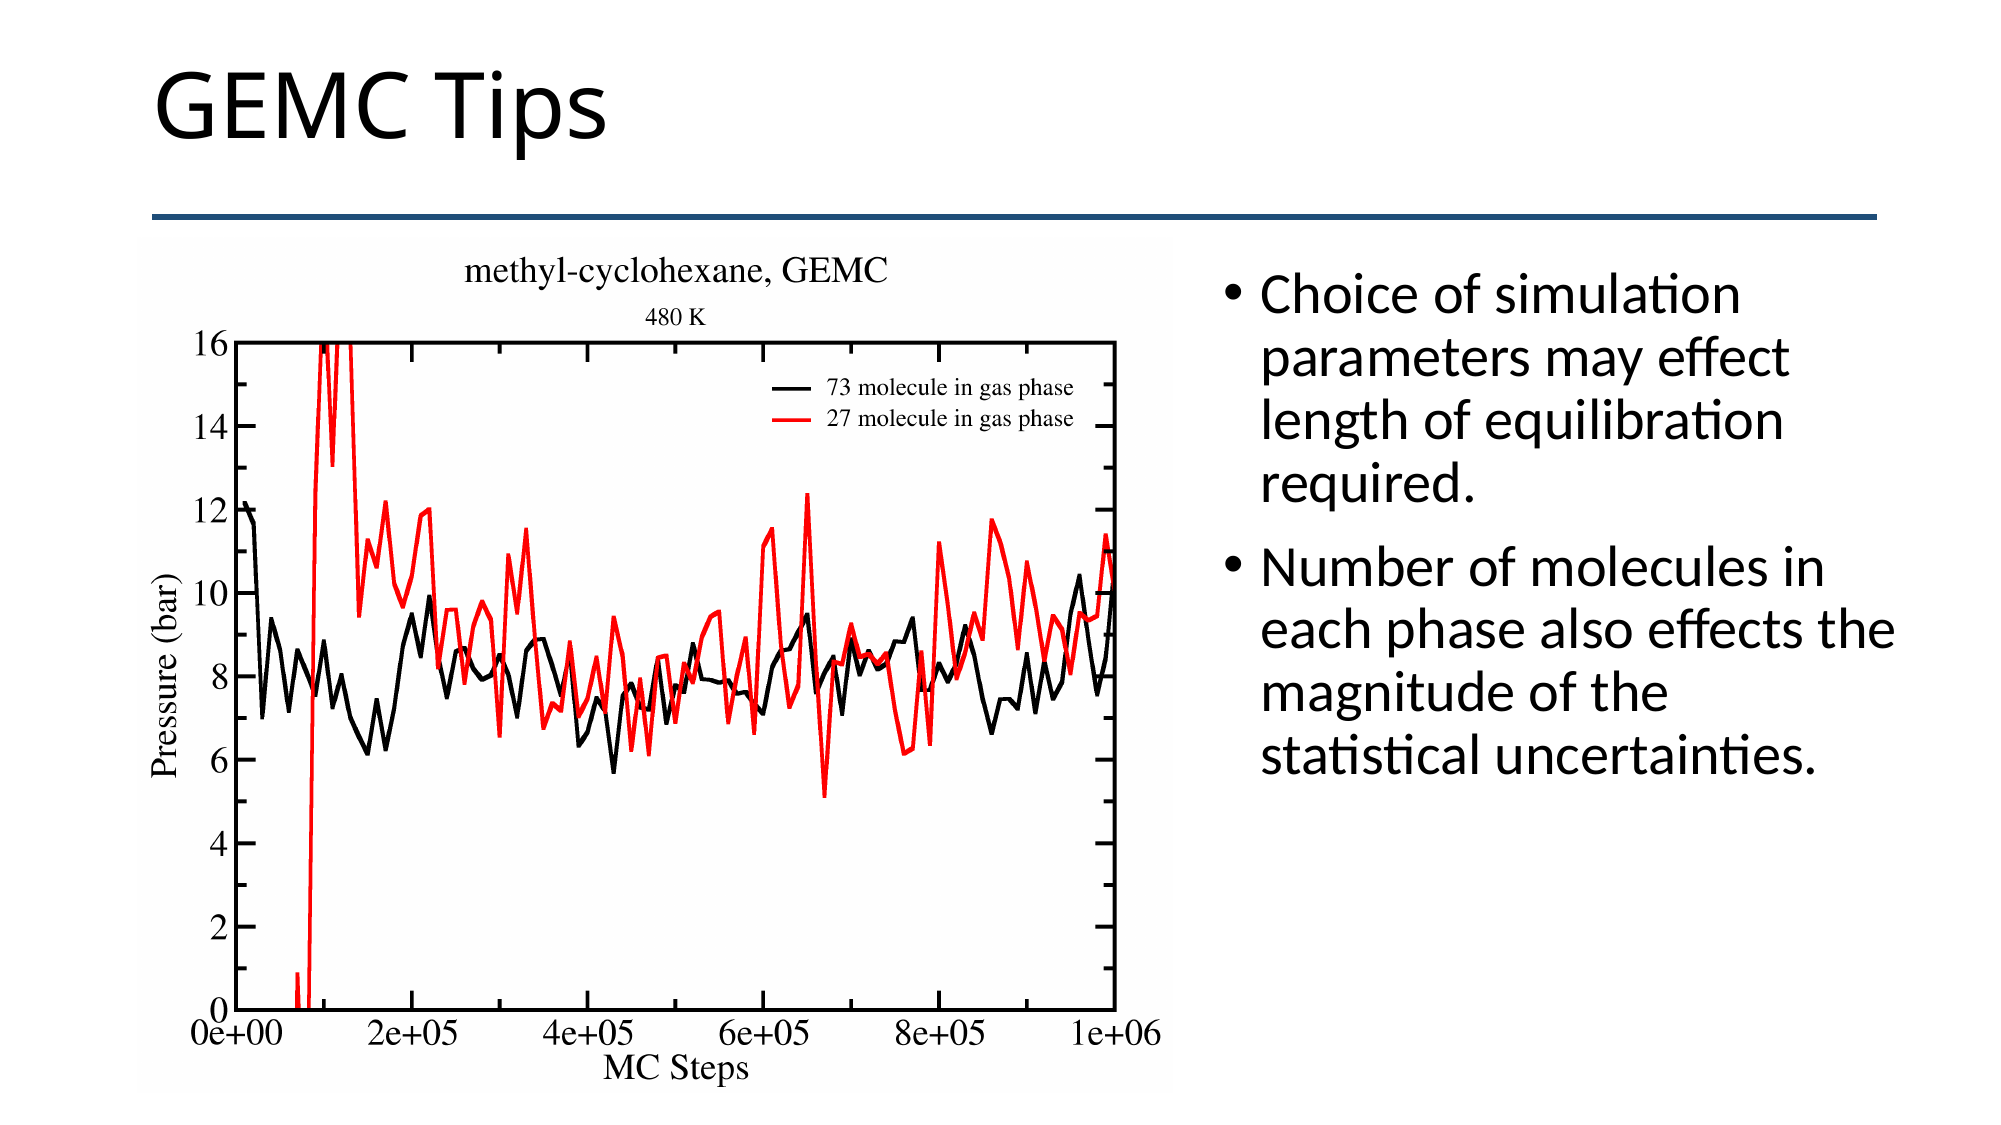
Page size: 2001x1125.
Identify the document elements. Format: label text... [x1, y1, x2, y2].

list Choice of simulation parameters may effect length of equilibration required. Number of molecules in each phase also effects the magnitude of the statistical uncertainties. [1208, 256, 1916, 1093]
title GEMC Tips [137, 0, 1863, 218]
picture [137, 237, 1173, 1093]
